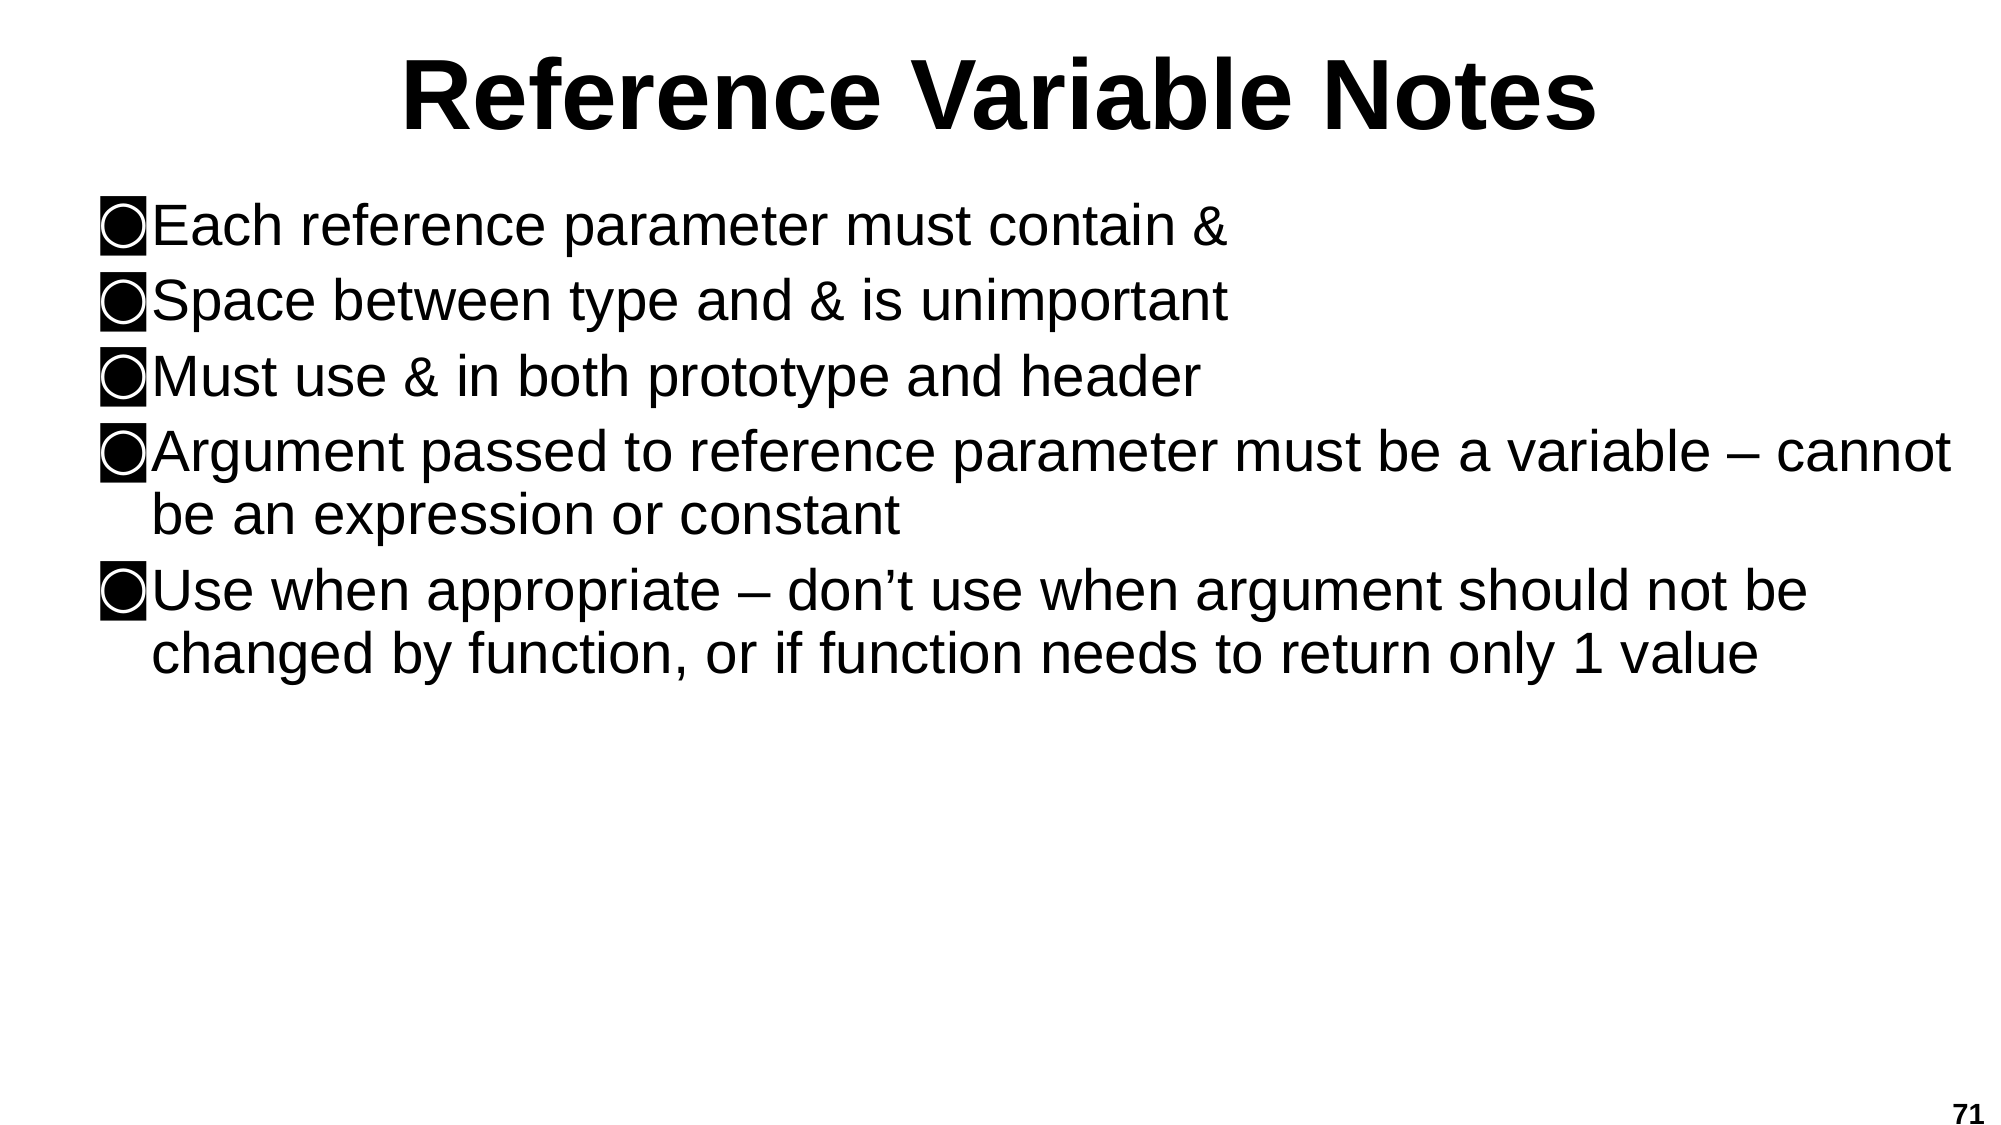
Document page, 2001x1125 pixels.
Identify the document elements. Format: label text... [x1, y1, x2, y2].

list Each reference parameter must contain & Space between type and & is unimportant Must use & in both prototype and header Argument passed to reference parameter must be a variable – cannot be an expression or constant Use when appropriate – don’t use when argument should not be changed by function, or if function needs to return only 1 value [80, 187, 2000, 1088]
slide_number 71 [1909, 1087, 2000, 1125]
title Reference Variable Notes [0, 0, 2000, 180]
